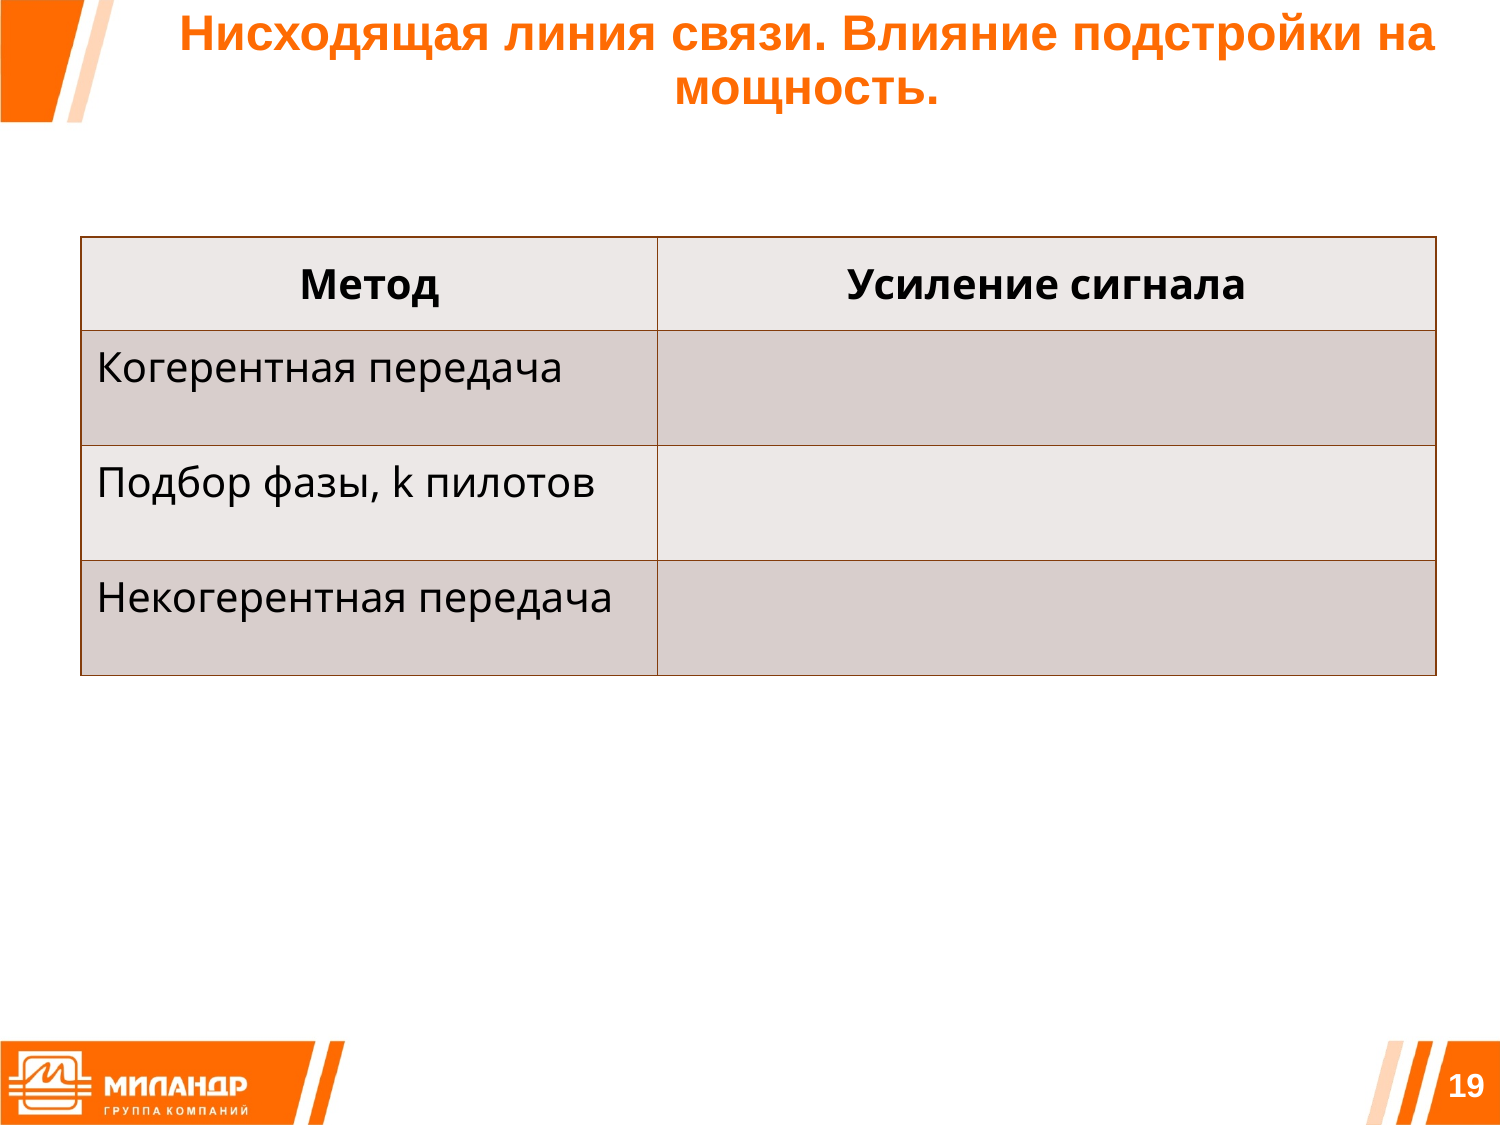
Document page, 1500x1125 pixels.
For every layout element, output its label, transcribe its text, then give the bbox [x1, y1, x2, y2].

picture [0, 0, 1500, 1125]
slide_number 19 [1425, 1057, 1500, 1118]
list Нисходящая линия связи. Влияние подстройки на мощность. [114, 0, 1500, 124]
